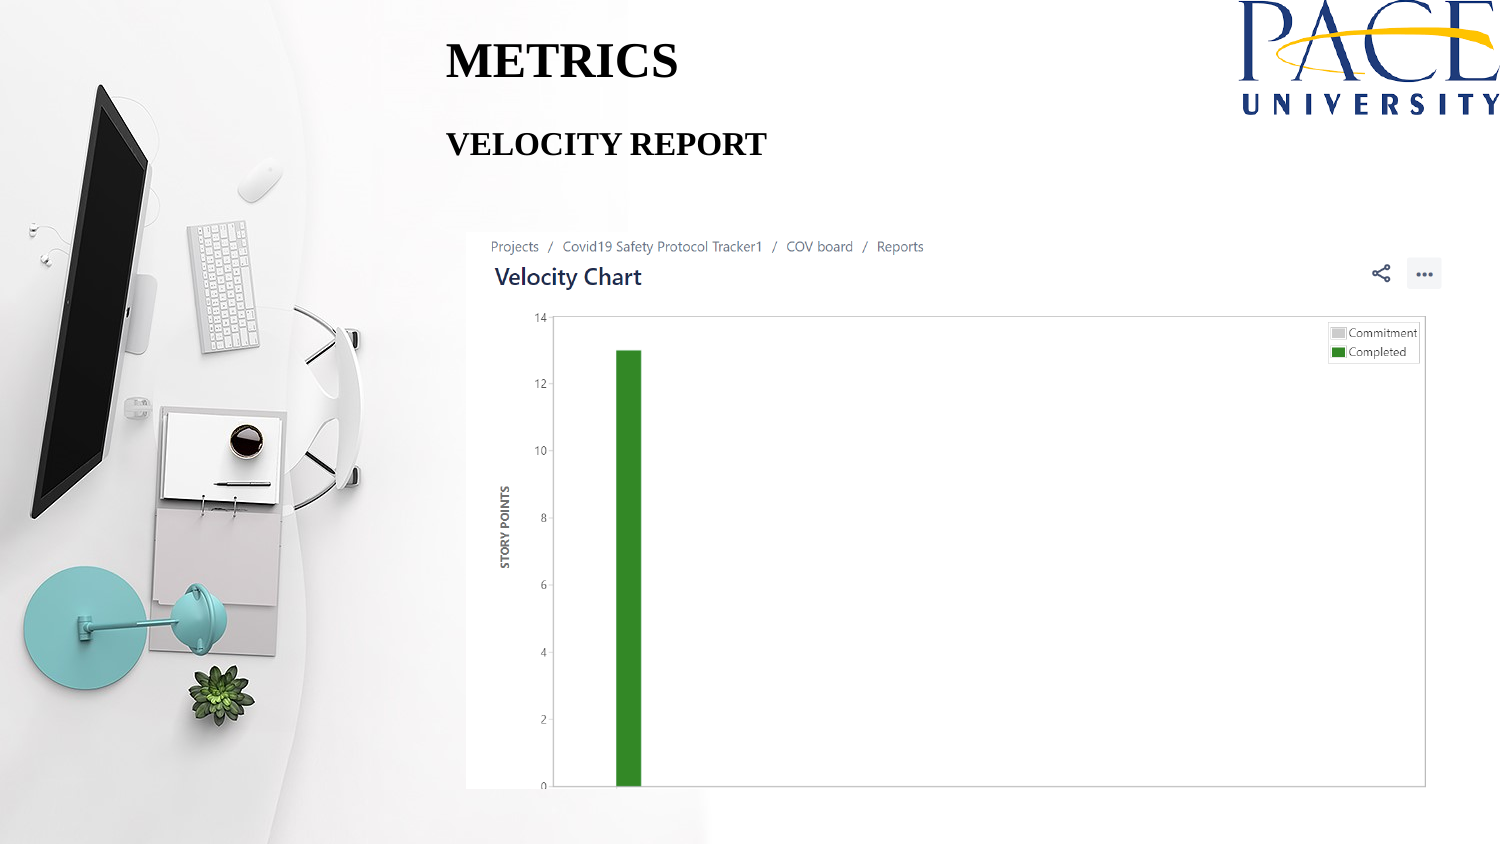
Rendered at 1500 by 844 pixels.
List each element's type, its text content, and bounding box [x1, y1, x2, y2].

list VELOCITY REPORT [431, 114, 1128, 162]
picture [0, 0, 1500, 844]
list METRICS [431, 20, 1128, 114]
